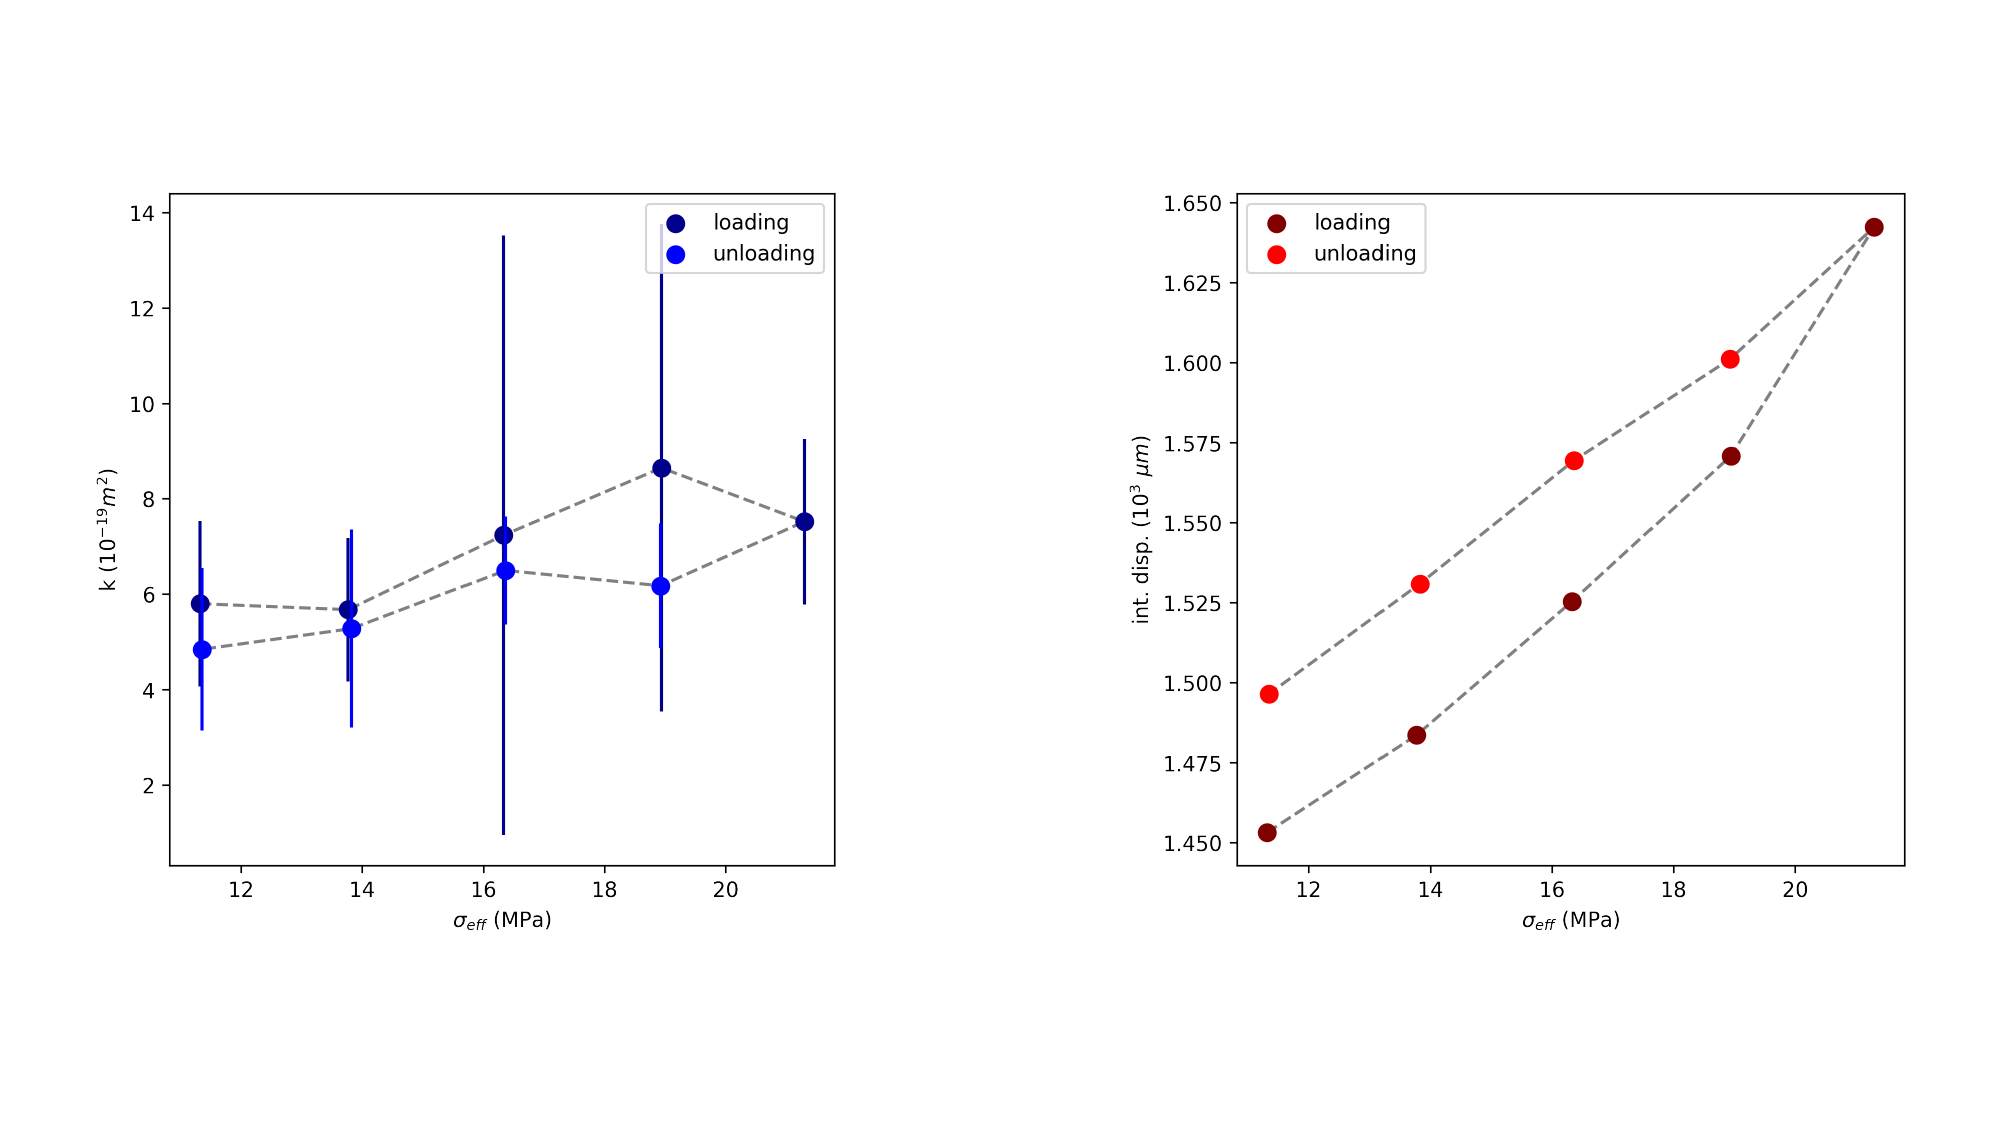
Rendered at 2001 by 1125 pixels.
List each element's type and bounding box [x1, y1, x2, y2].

picture [81, 179, 849, 946]
picture [1113, 179, 1919, 946]
